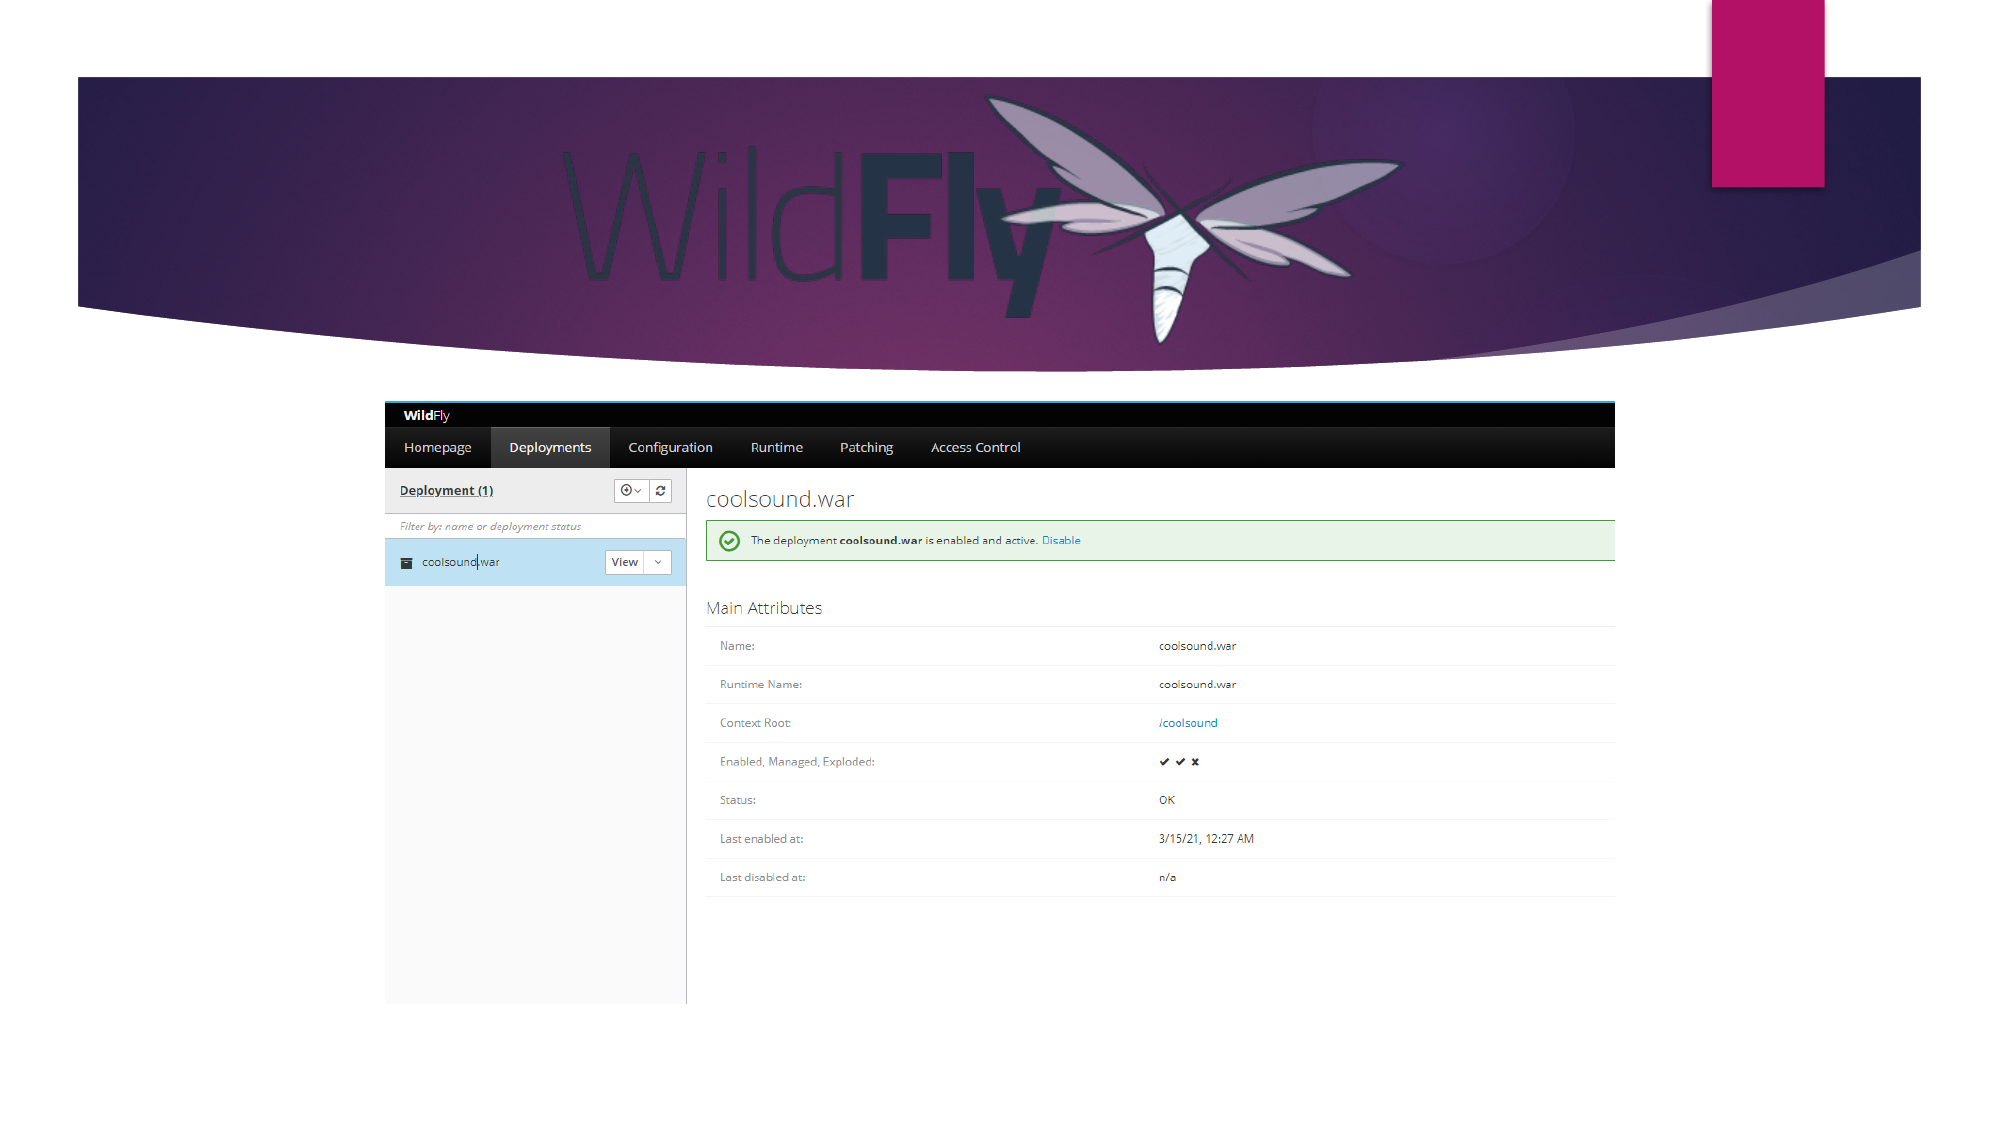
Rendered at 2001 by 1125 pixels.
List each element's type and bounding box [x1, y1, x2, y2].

picture [555, 92, 1418, 352]
picture [385, 400, 1615, 1005]
